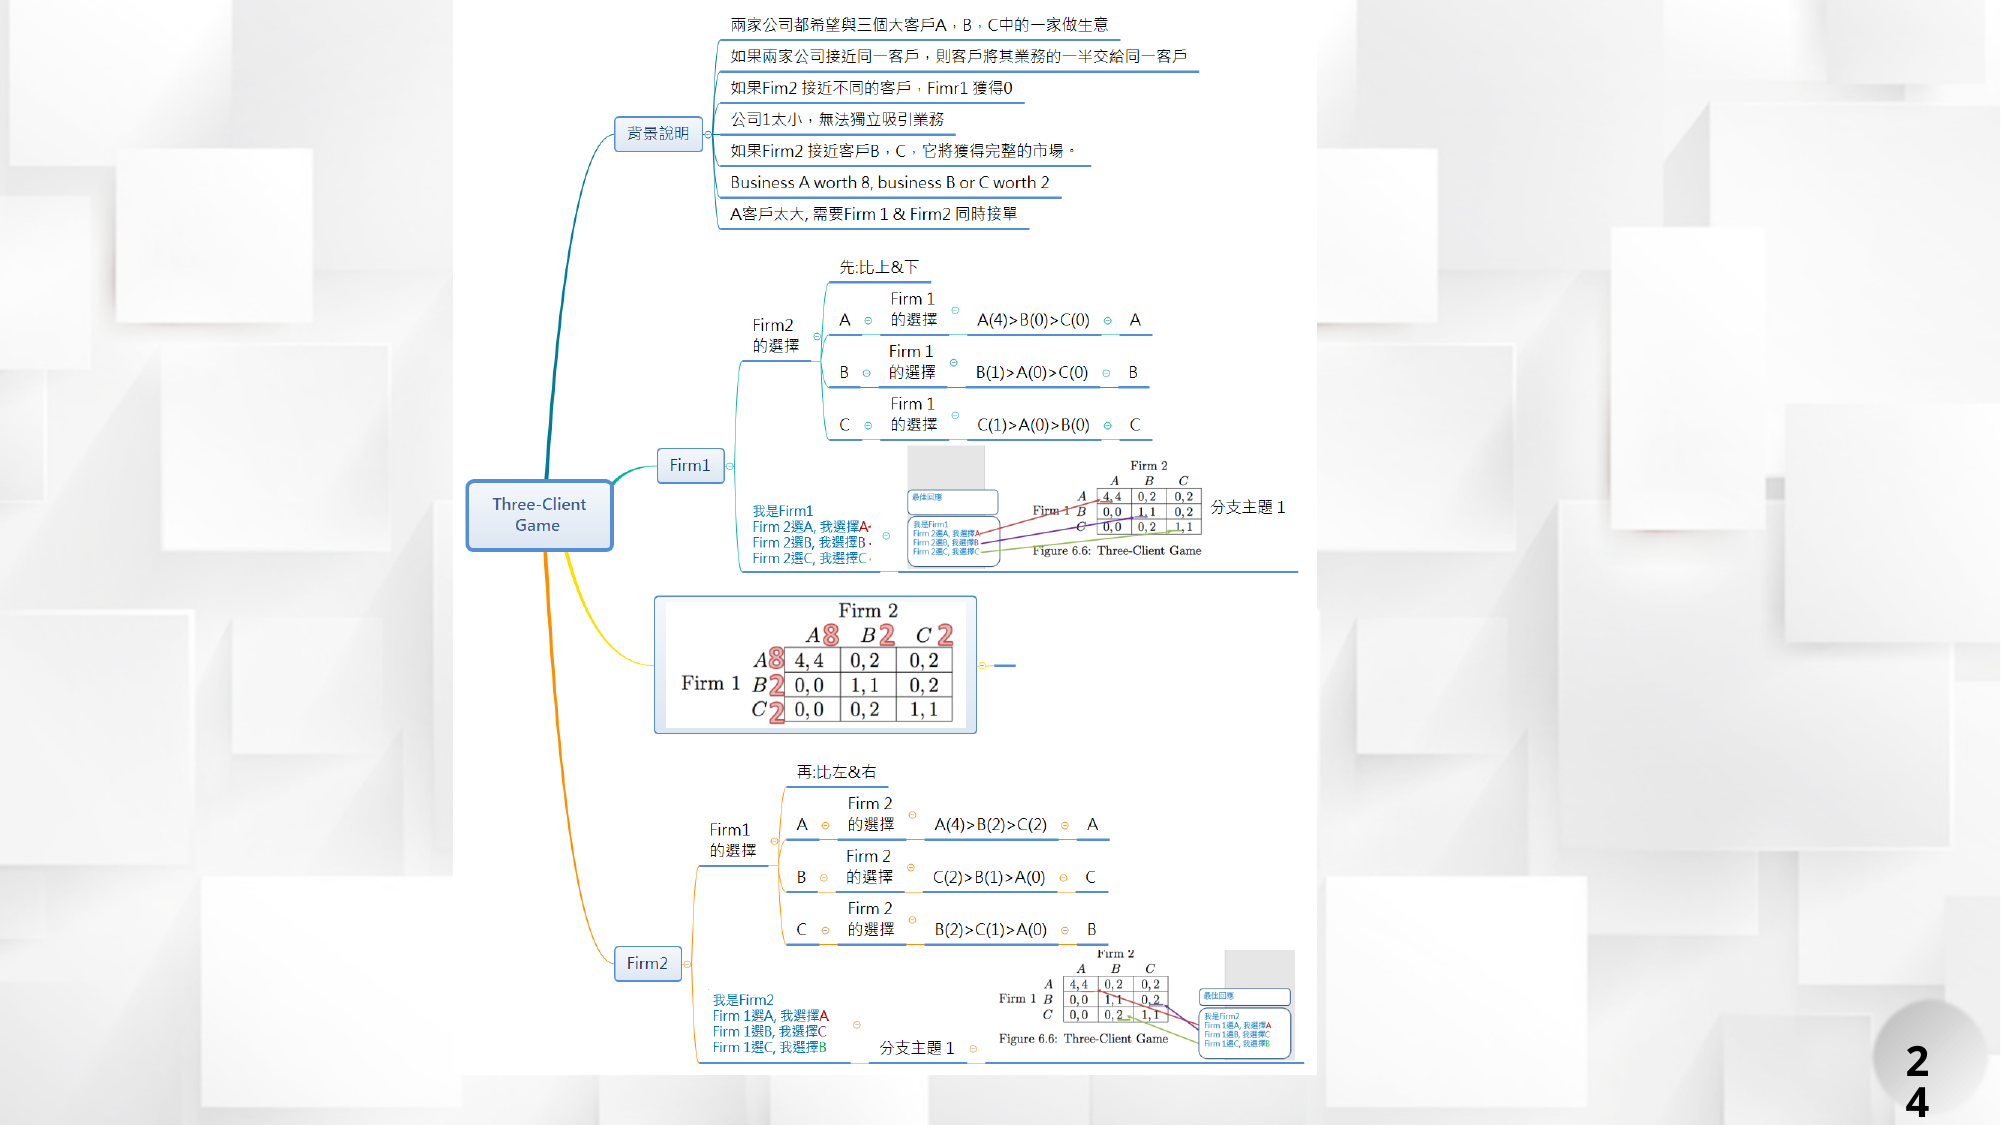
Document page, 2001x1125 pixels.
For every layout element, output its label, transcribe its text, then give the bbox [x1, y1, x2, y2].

text_box 24 [1890, 1027, 1966, 1099]
picture [0, 0, 2001, 1125]
text_box [1874, 1001, 1987, 1114]
